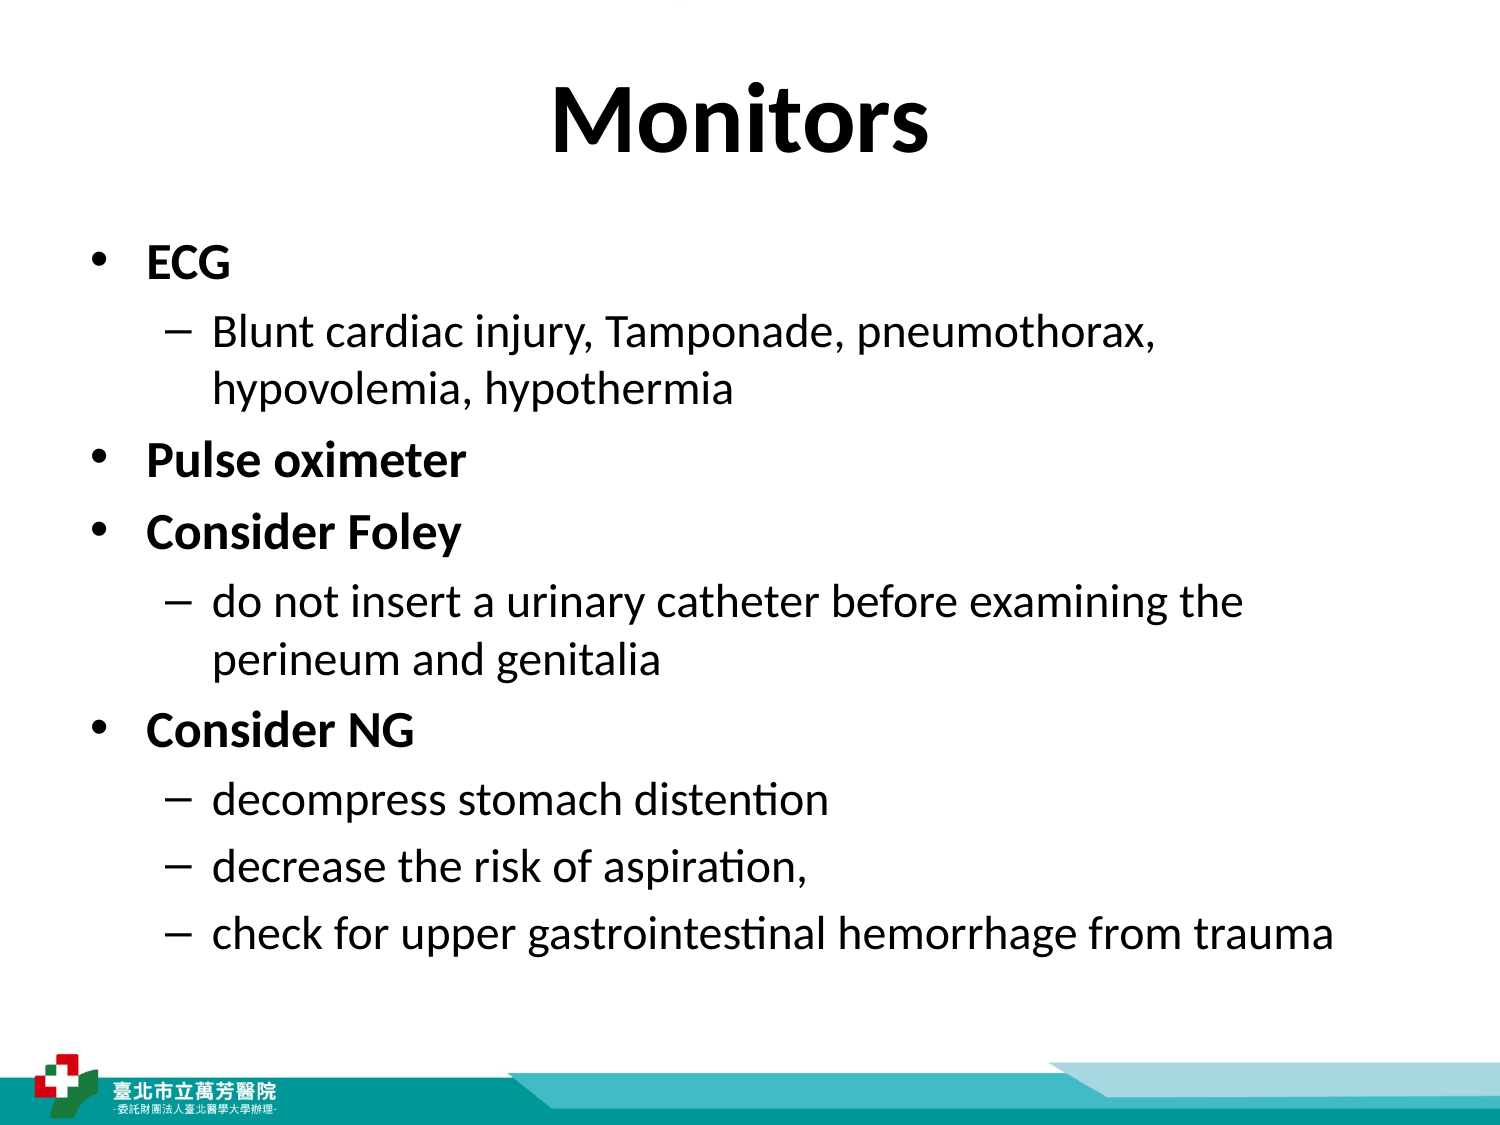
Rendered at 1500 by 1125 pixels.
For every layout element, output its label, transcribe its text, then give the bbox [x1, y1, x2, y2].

title Monitors [64, 19, 1415, 207]
picture [0, 0, 1500, 1125]
list ECG Blunt cardiac injury, Tamponade, pneumothorax, hypovolemia, hypothermia Pulse oximeter Consider Foley do not insert a urinary catheter before examining the perineum and genitalia Consider NG decompress stomach distention decrease the risk of aspiration, check for upper gastrointestinal hemorrhage from trauma [75, 219, 1425, 1035]
